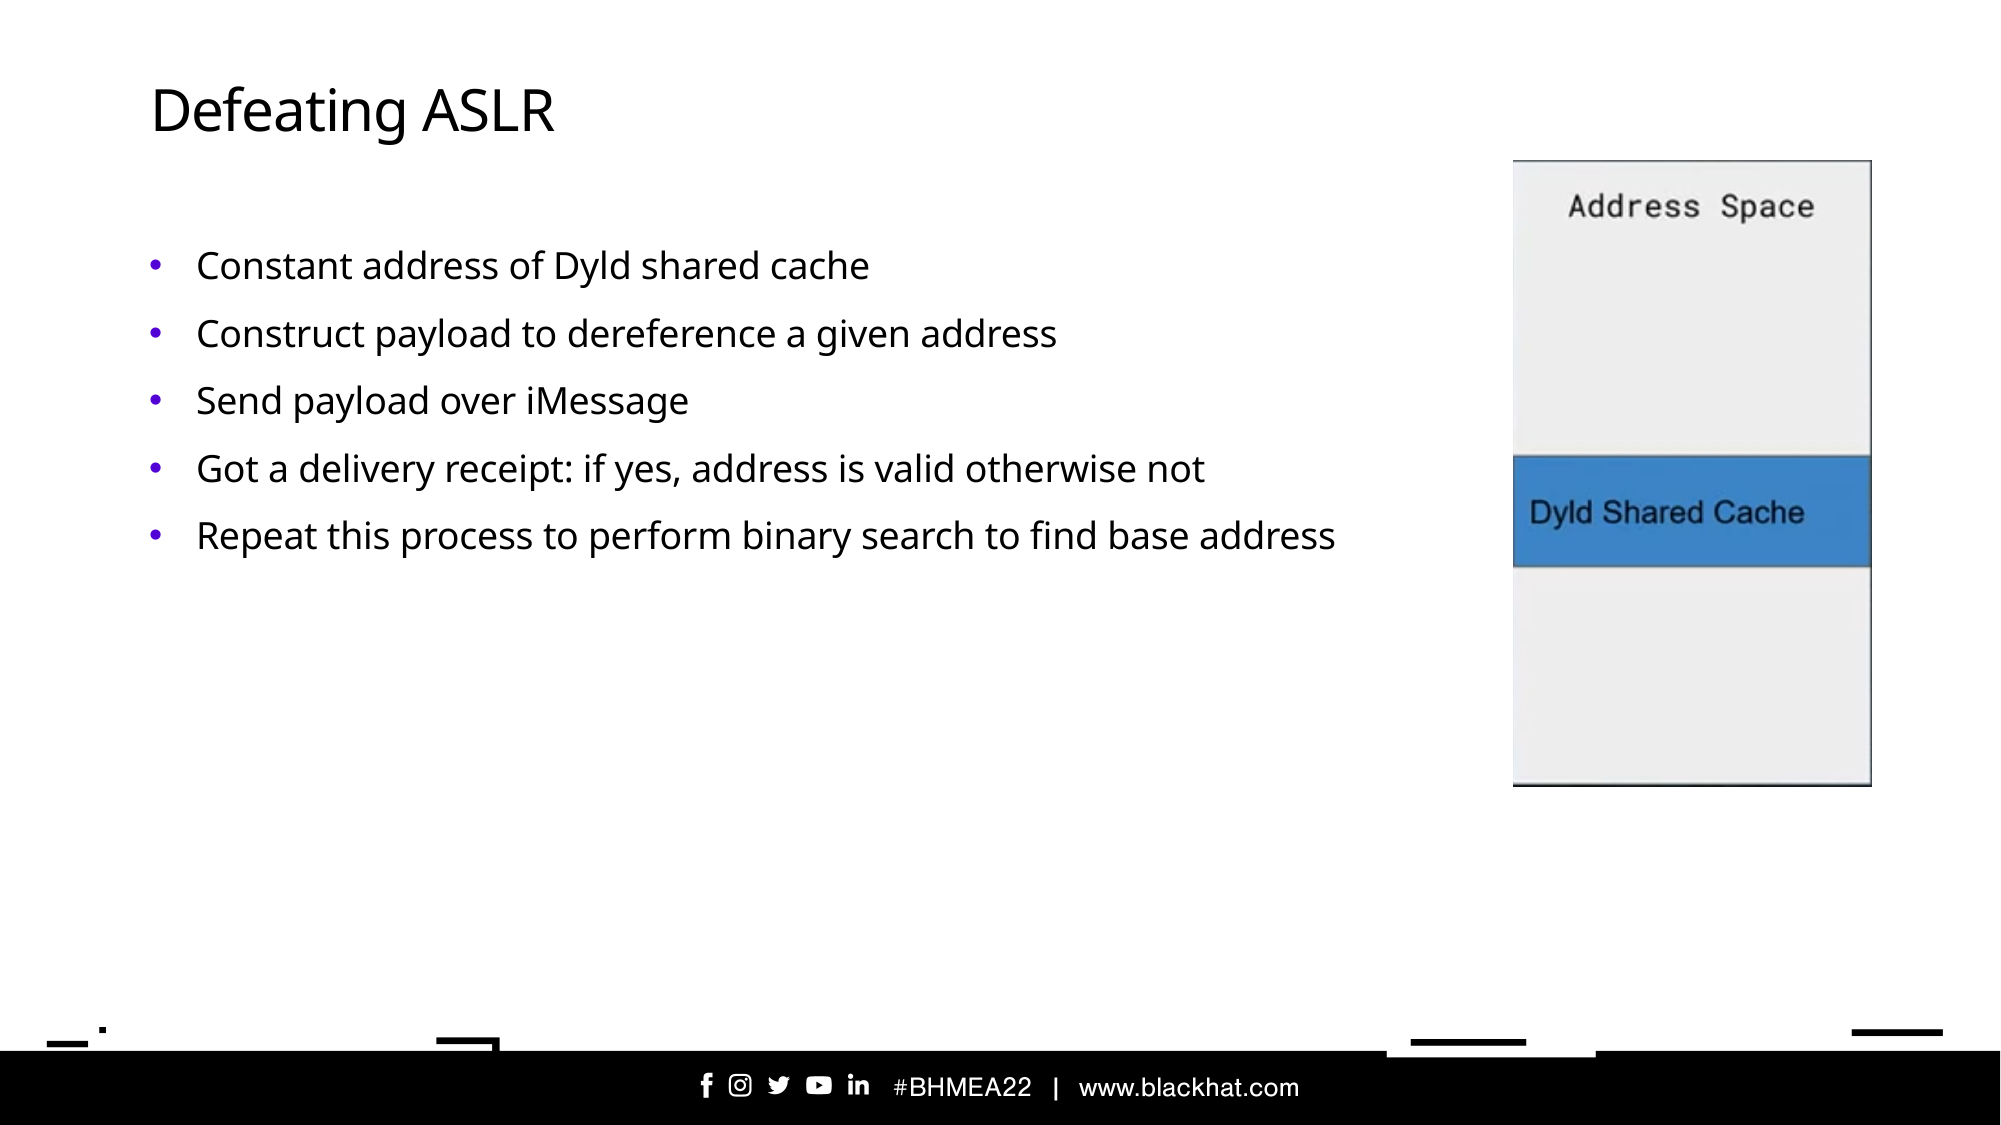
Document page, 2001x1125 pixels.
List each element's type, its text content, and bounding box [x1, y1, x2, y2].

picture [1513, 160, 1872, 788]
picture [0, 1027, 2001, 1125]
list Constant address of Dyld shared cache Construct payload to dereference a given address Send payload over iMessage Got a delivery receipt: if yes, address is valid otherwise not Repeat this process to perform binary search to find base address [149, 219, 1922, 988]
title Defeating ASLR [150, 45, 1850, 180]
